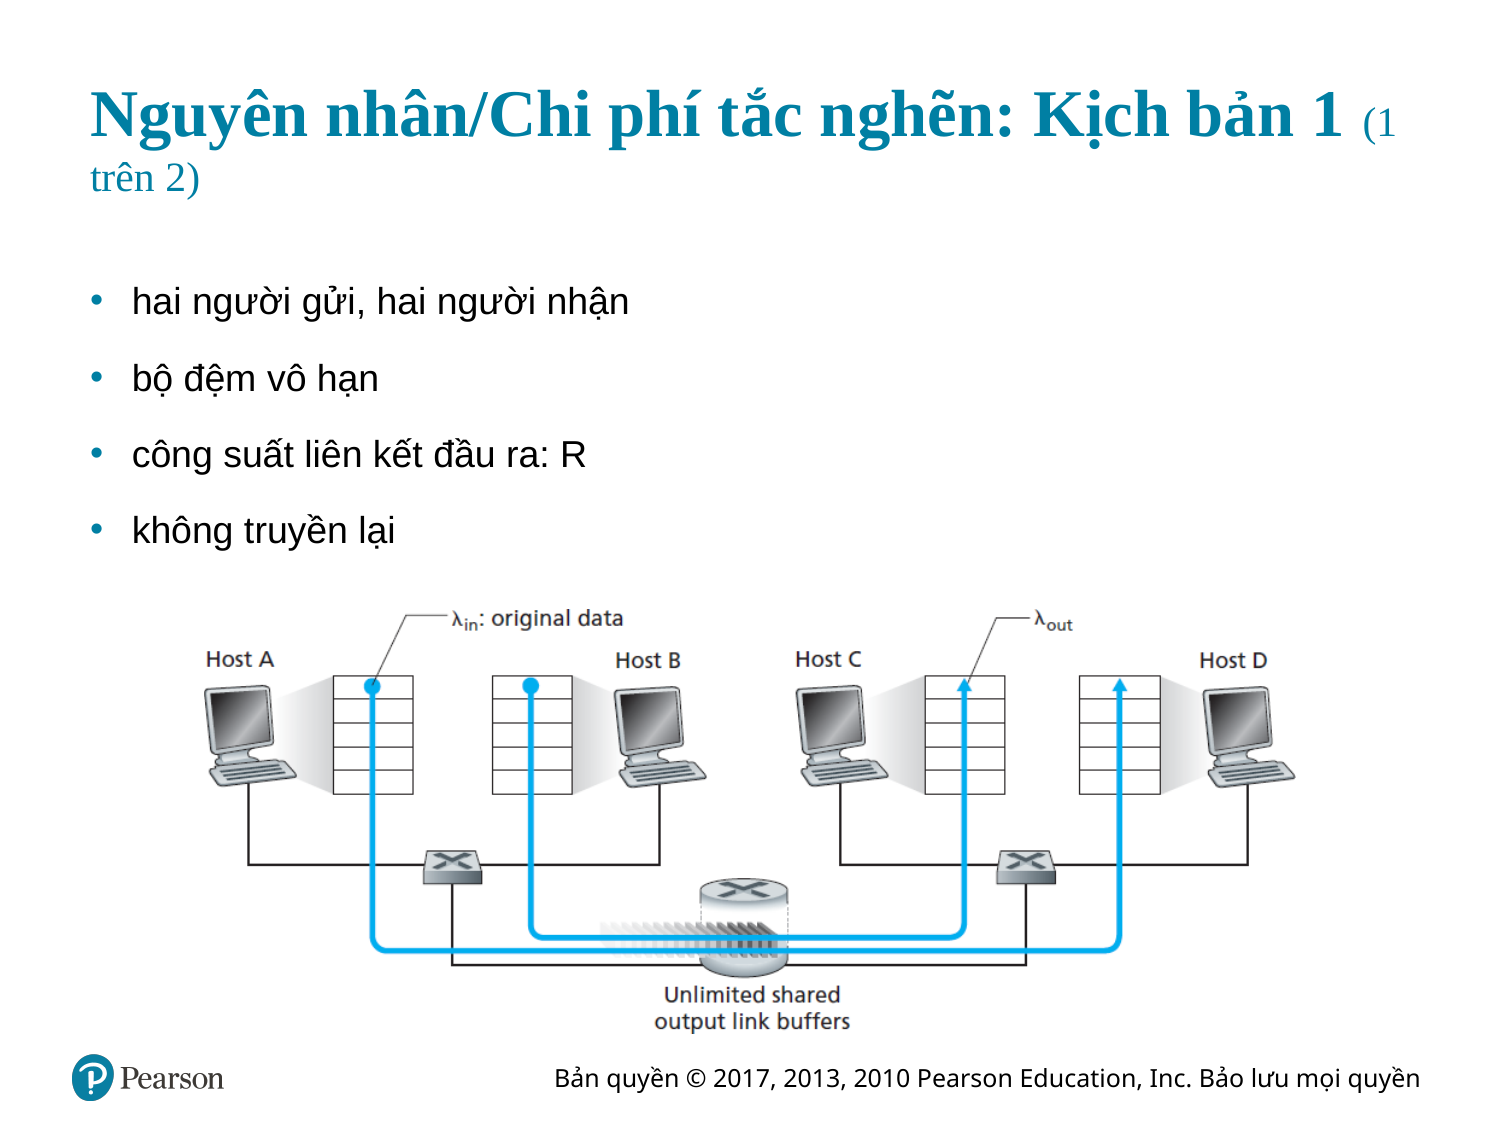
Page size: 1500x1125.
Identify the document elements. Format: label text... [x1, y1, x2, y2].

list hai người gửi, hai người nhận bộ đệm vô hạn công suất liên kết đầu ra: R không truyền lại [75, 262, 1425, 554]
picture [98, 1054, 224, 1101]
picture [80, 1063, 106, 1088]
picture [72, 1087, 83, 1101]
picture [203, 609, 1297, 1034]
title Nguyên nhân/Chi phí tắc nghẽn: Kịch bản 1 (1 trên 2) [75, 0, 1425, 216]
picture [72, 1054, 88, 1070]
